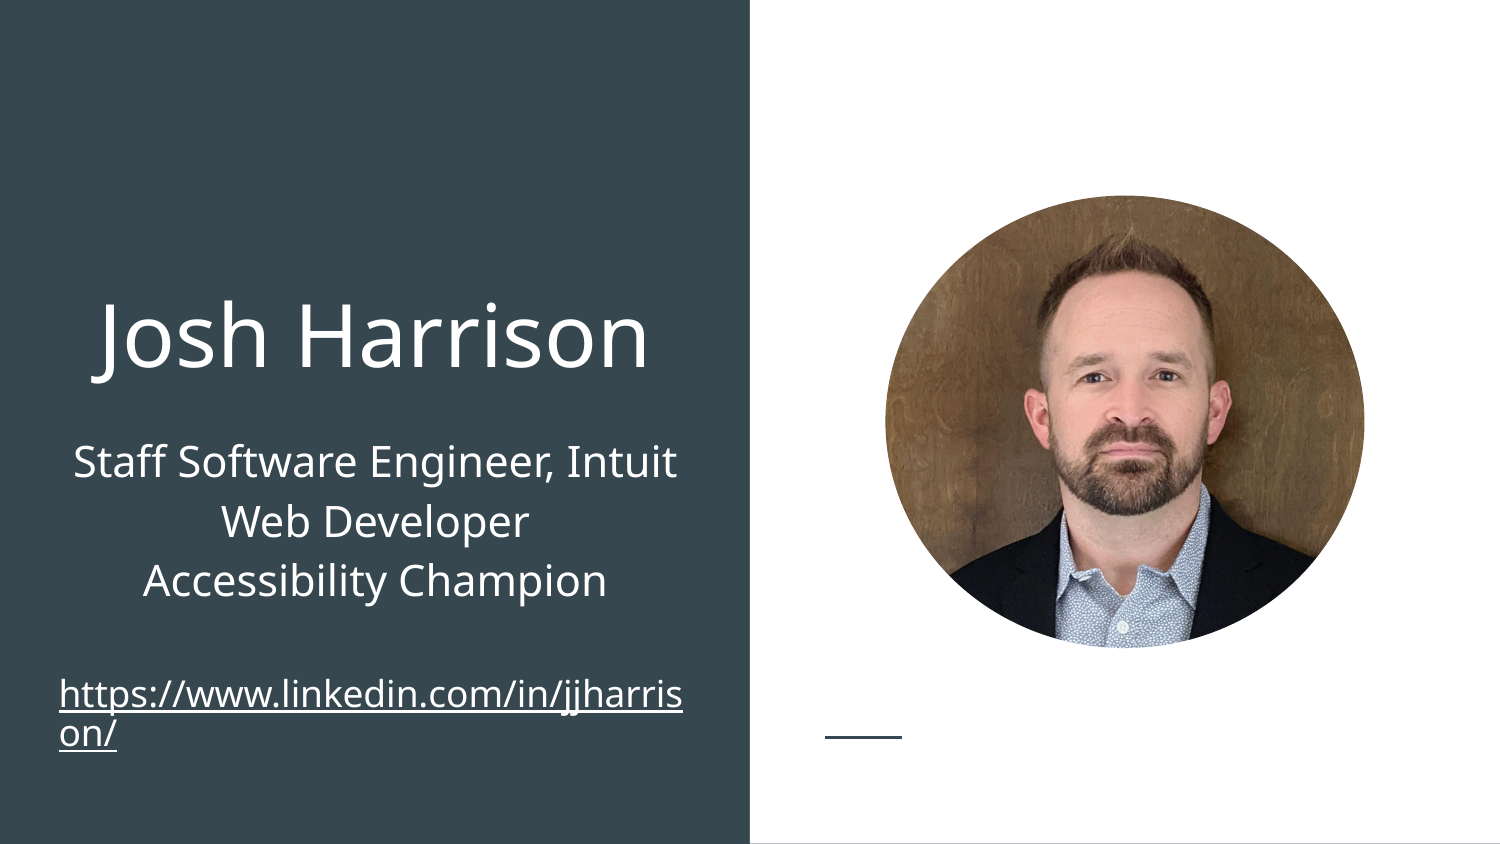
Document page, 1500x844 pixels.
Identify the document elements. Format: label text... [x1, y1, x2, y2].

picture [885, 195, 1365, 649]
subtitle Staff Software Engineer, Intuit Web Developer Accessibility Champion https://www.linkedin.com/in/jjharrison/ [43, 416, 708, 794]
title Josh Harrison [43, 127, 708, 408]
